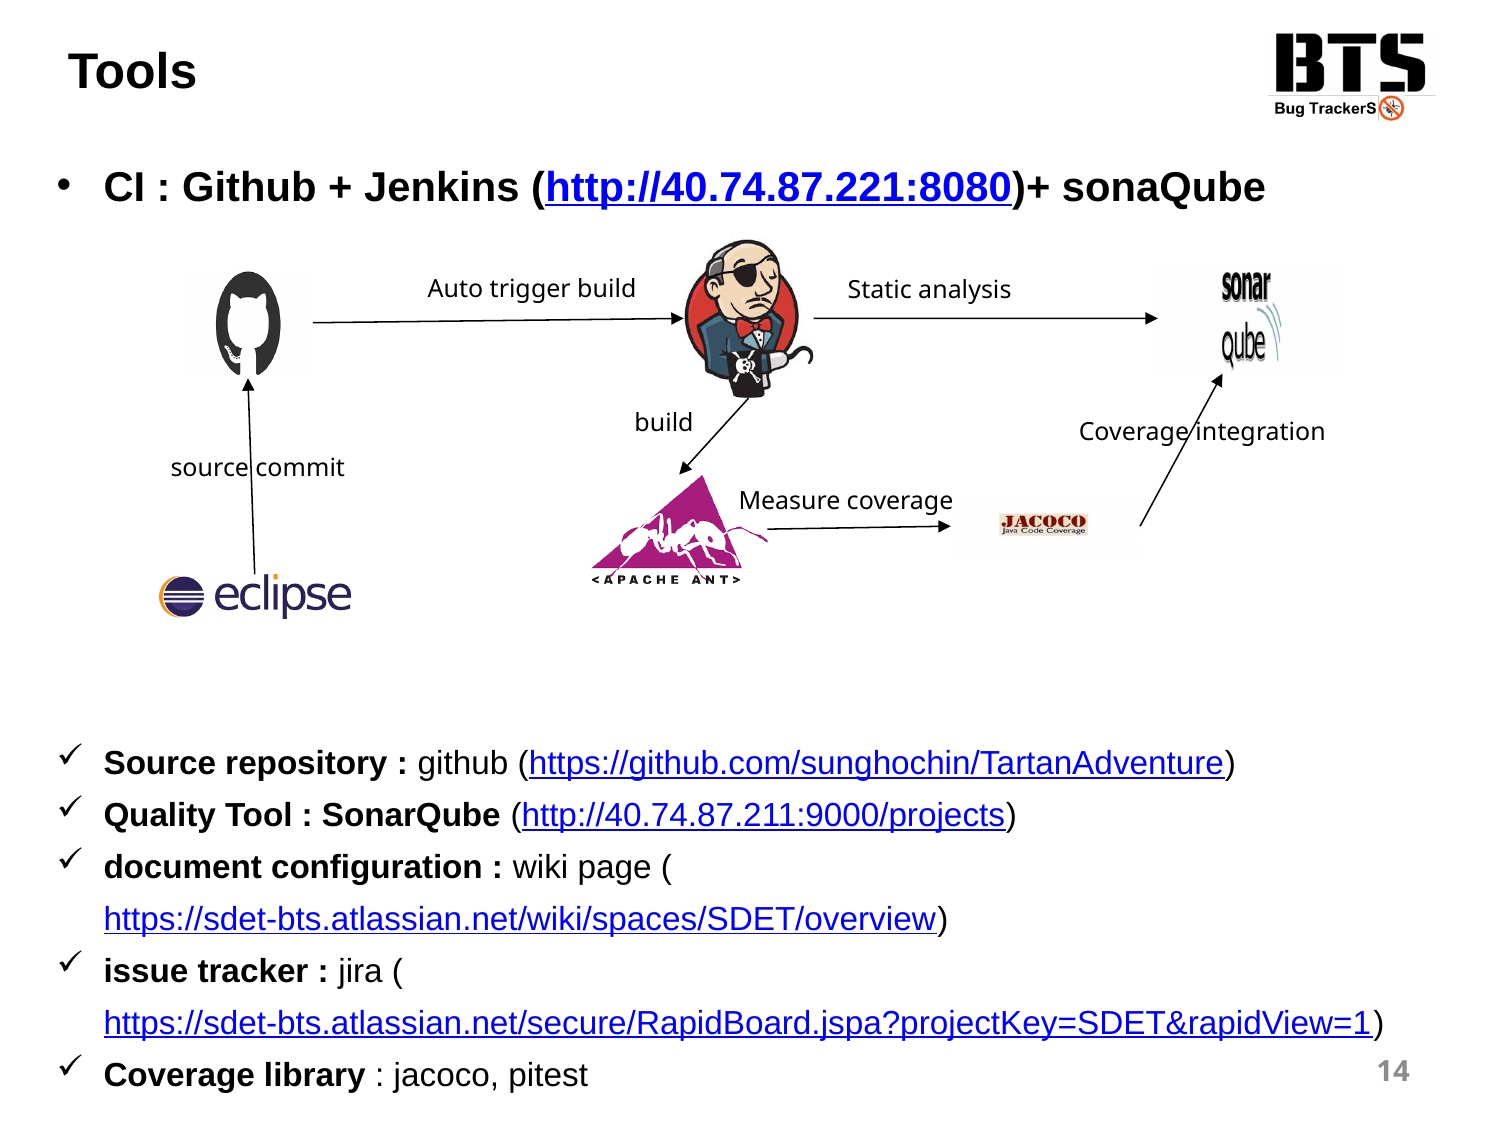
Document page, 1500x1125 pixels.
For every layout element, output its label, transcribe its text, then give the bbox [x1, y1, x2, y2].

text_box source commit [259, 444, 361, 490]
picture [1157, 262, 1343, 374]
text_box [1139, 373, 1223, 527]
text_box Coverage integration [1227, 407, 1342, 453]
picture [950, 493, 1141, 559]
picture [182, 266, 314, 379]
text_box source commit [155, 444, 242, 490]
text_box Tools [53, 30, 609, 106]
text_box Coverage integration [1064, 407, 1134, 453]
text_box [767, 525, 951, 530]
text_box Static analysis [832, 265, 1027, 311]
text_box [678, 397, 749, 475]
text_box Auto trigger build [413, 264, 659, 310]
picture [590, 474, 768, 585]
text_box build [619, 398, 676, 444]
picture [683, 238, 814, 399]
picture [1263, 30, 1437, 127]
text_box CI : Github + Jenkins (http://40.74.87.221:8080)+ sonaQube Source repository : github (https://github.com/sunghochin/TartanAdventure) Quality Tool : SonarQube (http://40.74.87.211:9000/projects) document configuration : wiki page (https://sdet-bts.atlassian.net/wiki/spaces/SDET/overview) issue tracker : jira (https://sdet-bts.atlassian.net/secure/RapidBoard.jspa?projectKey=SDET&rapidView=1) Coverage library : jacoco, pitest [41, 137, 1436, 1101]
picture [159, 573, 351, 619]
text_box Measure coverage [772, 477, 969, 522]
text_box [312, 318, 684, 323]
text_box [247, 378, 255, 575]
